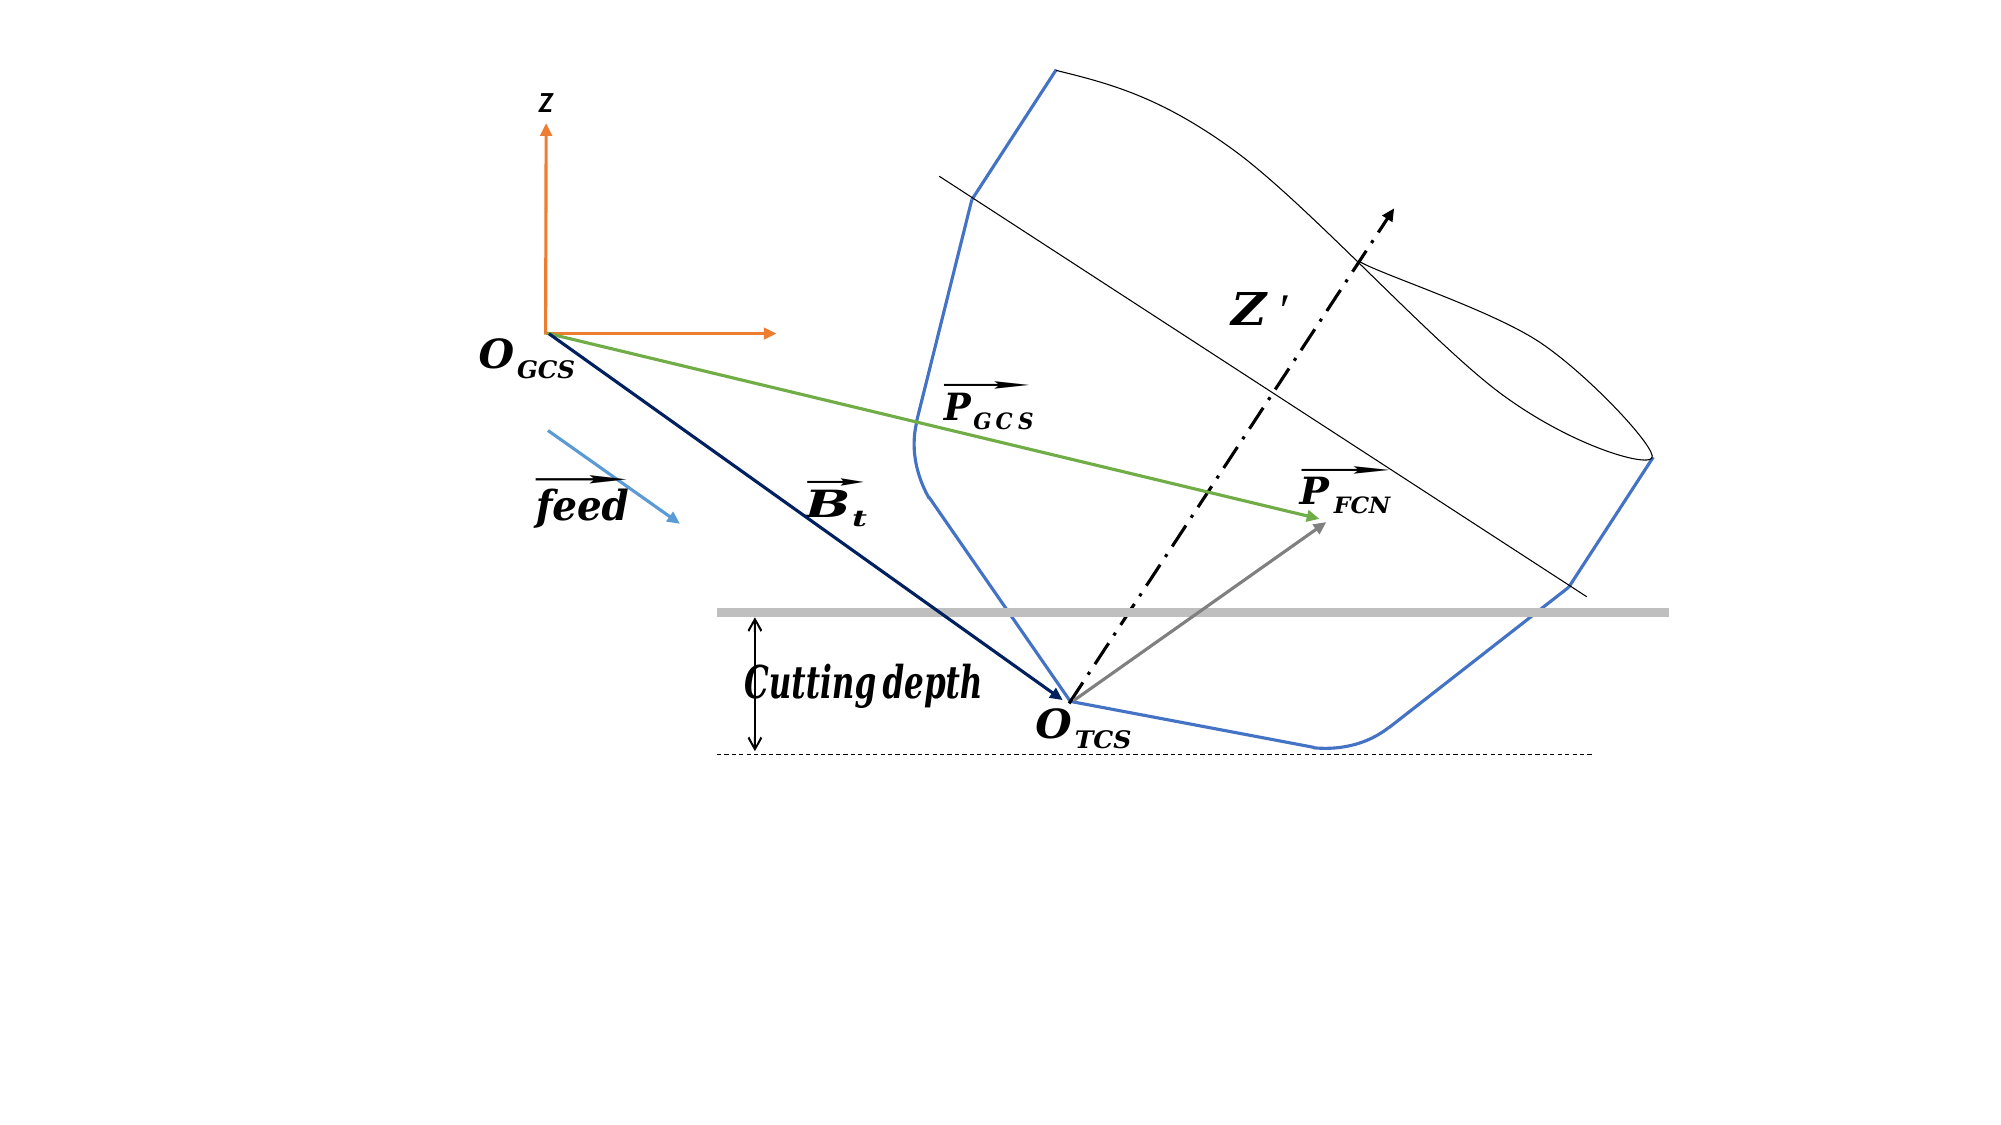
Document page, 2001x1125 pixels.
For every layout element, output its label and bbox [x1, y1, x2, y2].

text_box [1073, 522, 1327, 701]
text_box [855, 212, 1659, 612]
text_box [1063, 333, 1320, 519]
text_box [549, 333, 1063, 700]
text_box [523, 76, 777, 335]
text_box [855, 613, 1659, 754]
